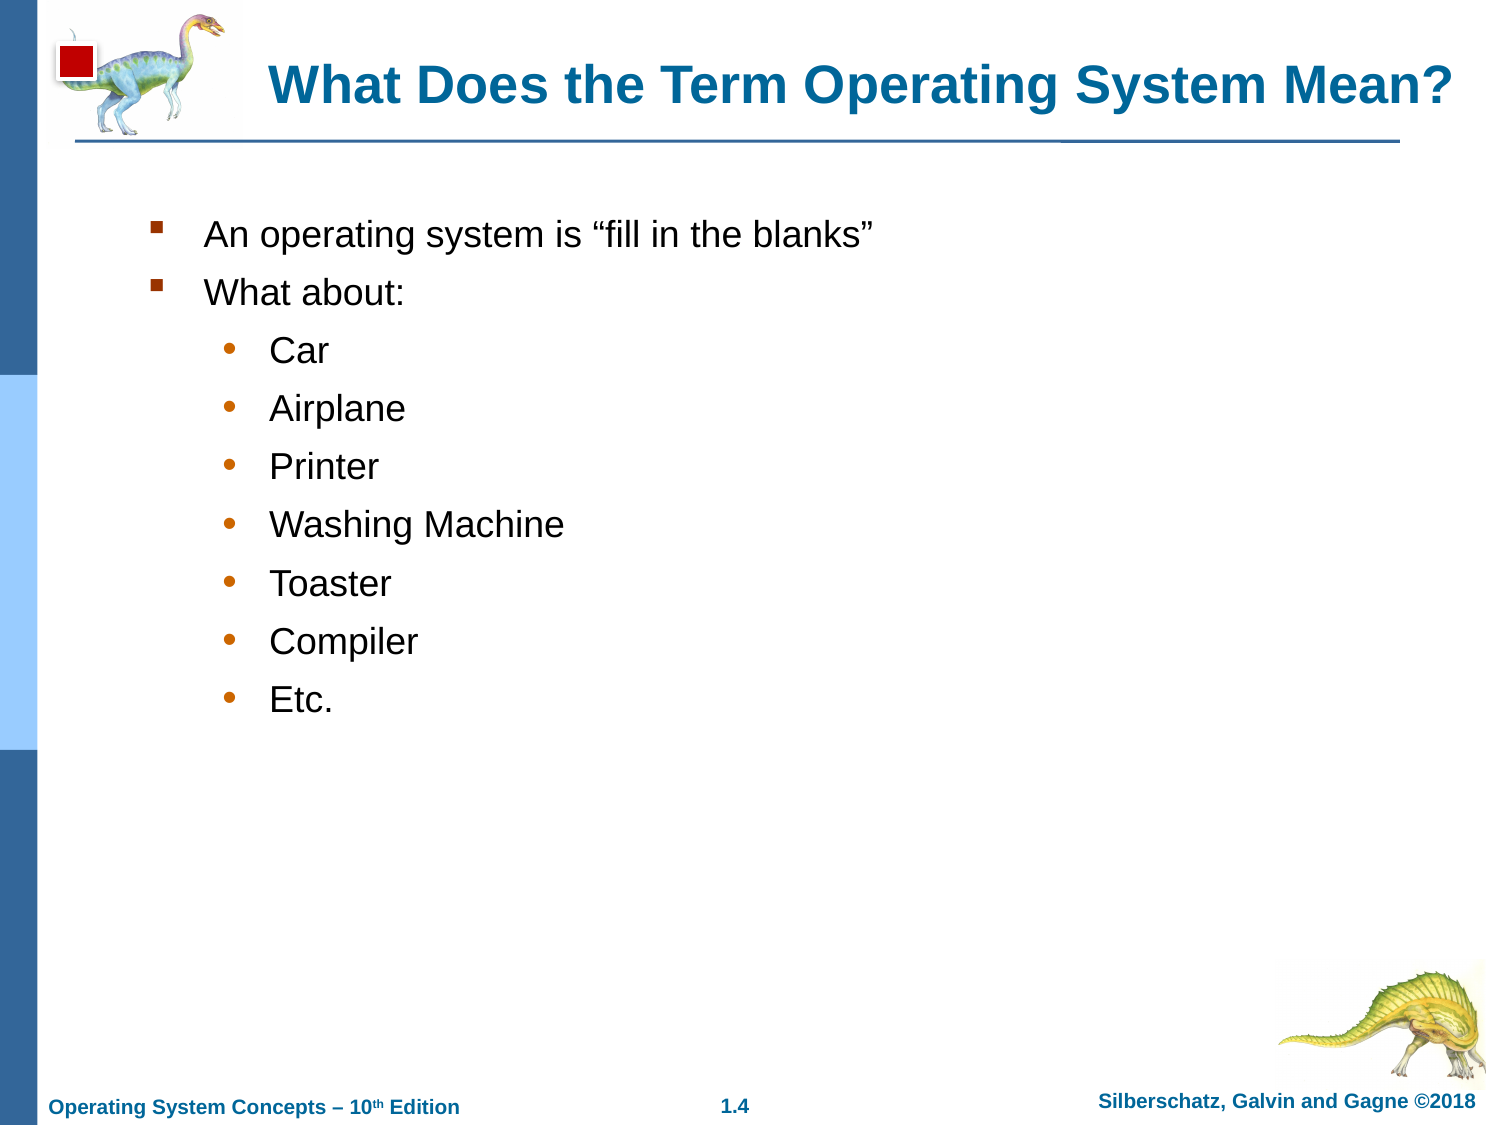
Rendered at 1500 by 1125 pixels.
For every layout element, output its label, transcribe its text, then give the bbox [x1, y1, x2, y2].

title What Does the Term Operating System Mean? [205, 20, 1500, 122]
list An operating system is “fill in the blanks” What about: Car Airplane Printer Washing Machine Toaster Compiler Etc. [132, 202, 1390, 946]
picture [46, 0, 243, 149]
text_box [56, 41, 97, 81]
picture [1275, 959, 1486, 1090]
